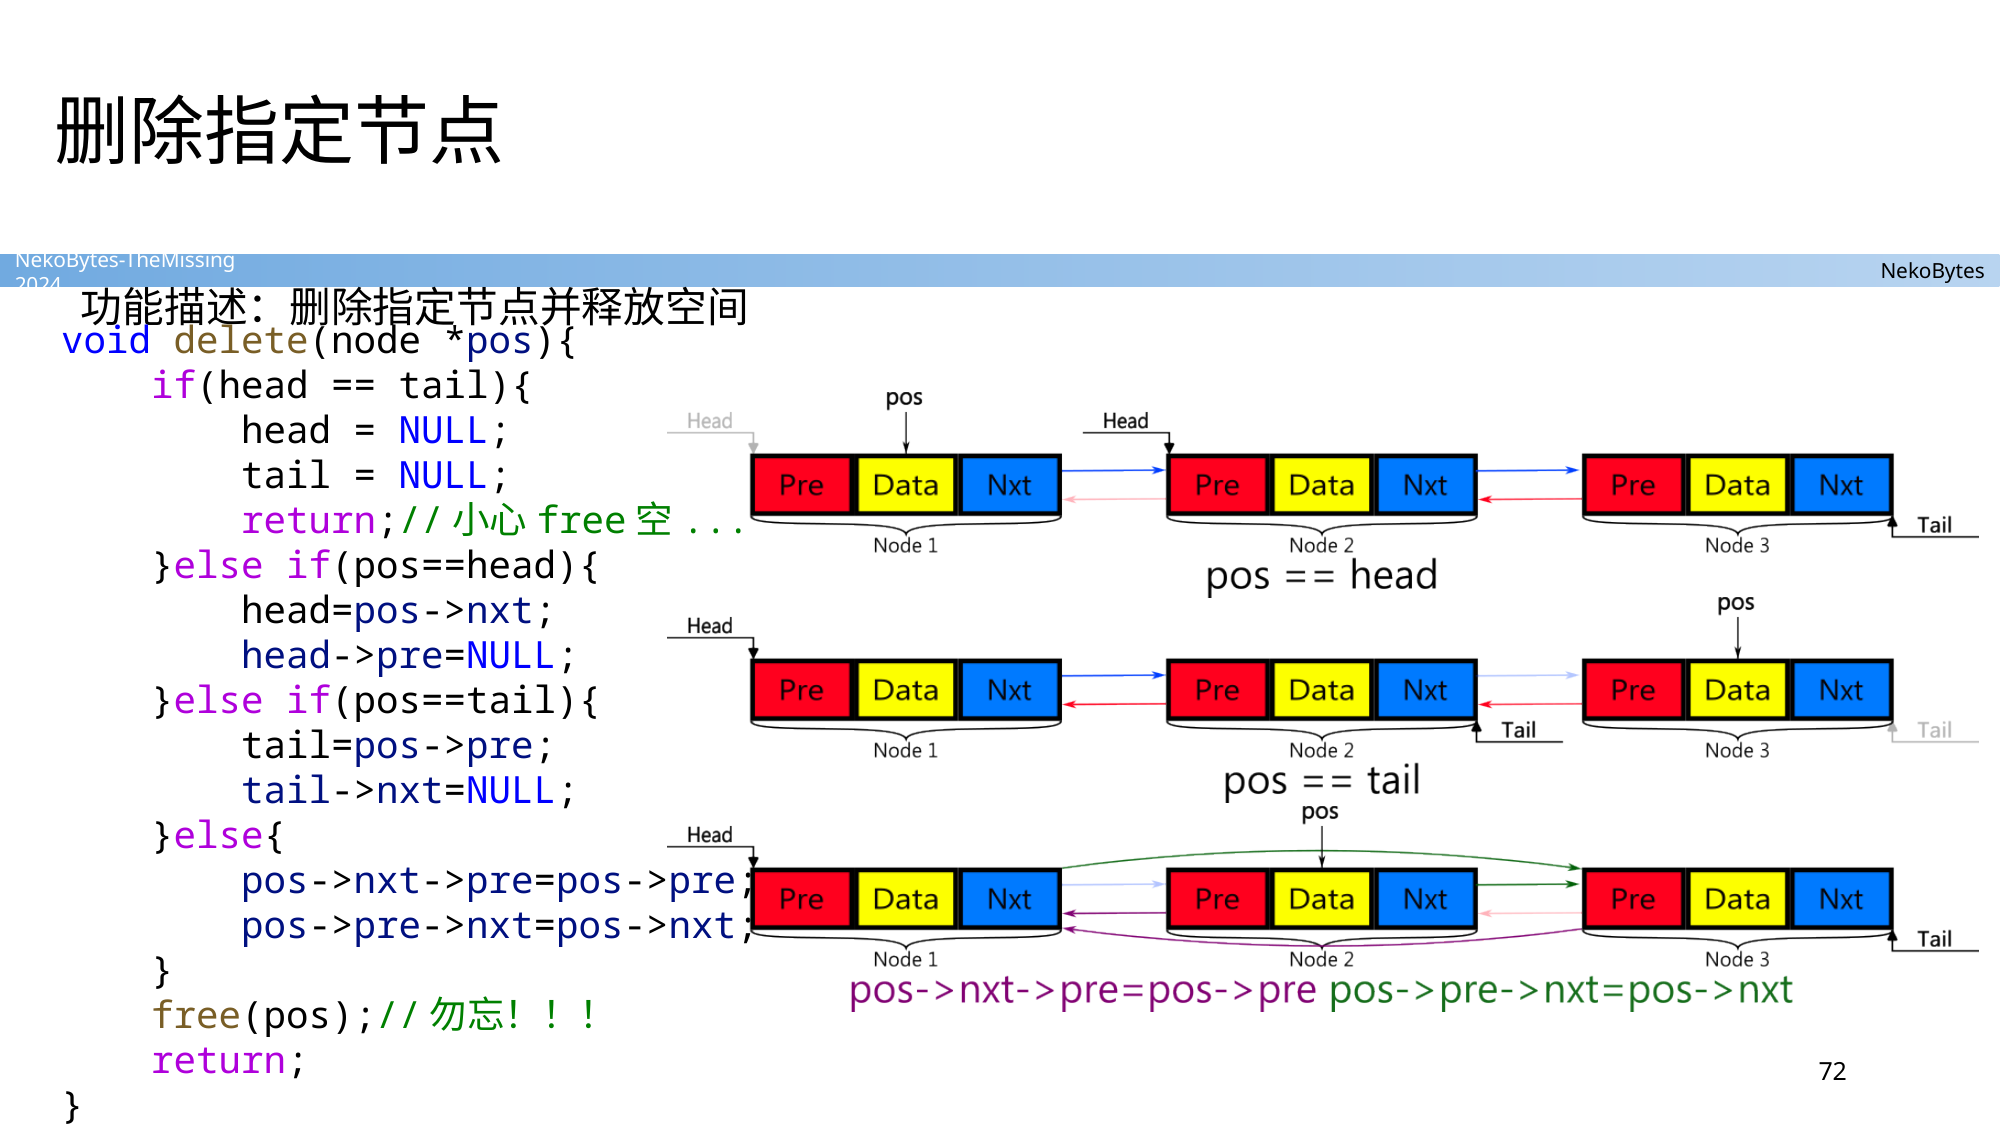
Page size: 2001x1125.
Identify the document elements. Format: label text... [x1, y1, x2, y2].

title 删除指定节点 [39, 19, 1764, 237]
slide_number 72 [1412, 1042, 1862, 1103]
list 功能描述：删除指定节点并释放空间 [28, 279, 1753, 339]
text_box void delete(node *pos){ if(head == tail){ head = NULL; tail = NULL; return;//小心free空... }else if(pos==head){ head=pos->nxt; head->pre=NULL; }else if(pos==tail){ tail=pos->pre; tail->nxt=NULL; }else{ pos->nxt->pre=pos->pre; pos->pre->nxt=pos->nxt; } free(pos);//勿忘！！！ return; } [46, 308, 1047, 1125]
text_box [667, 392, 1979, 1013]
